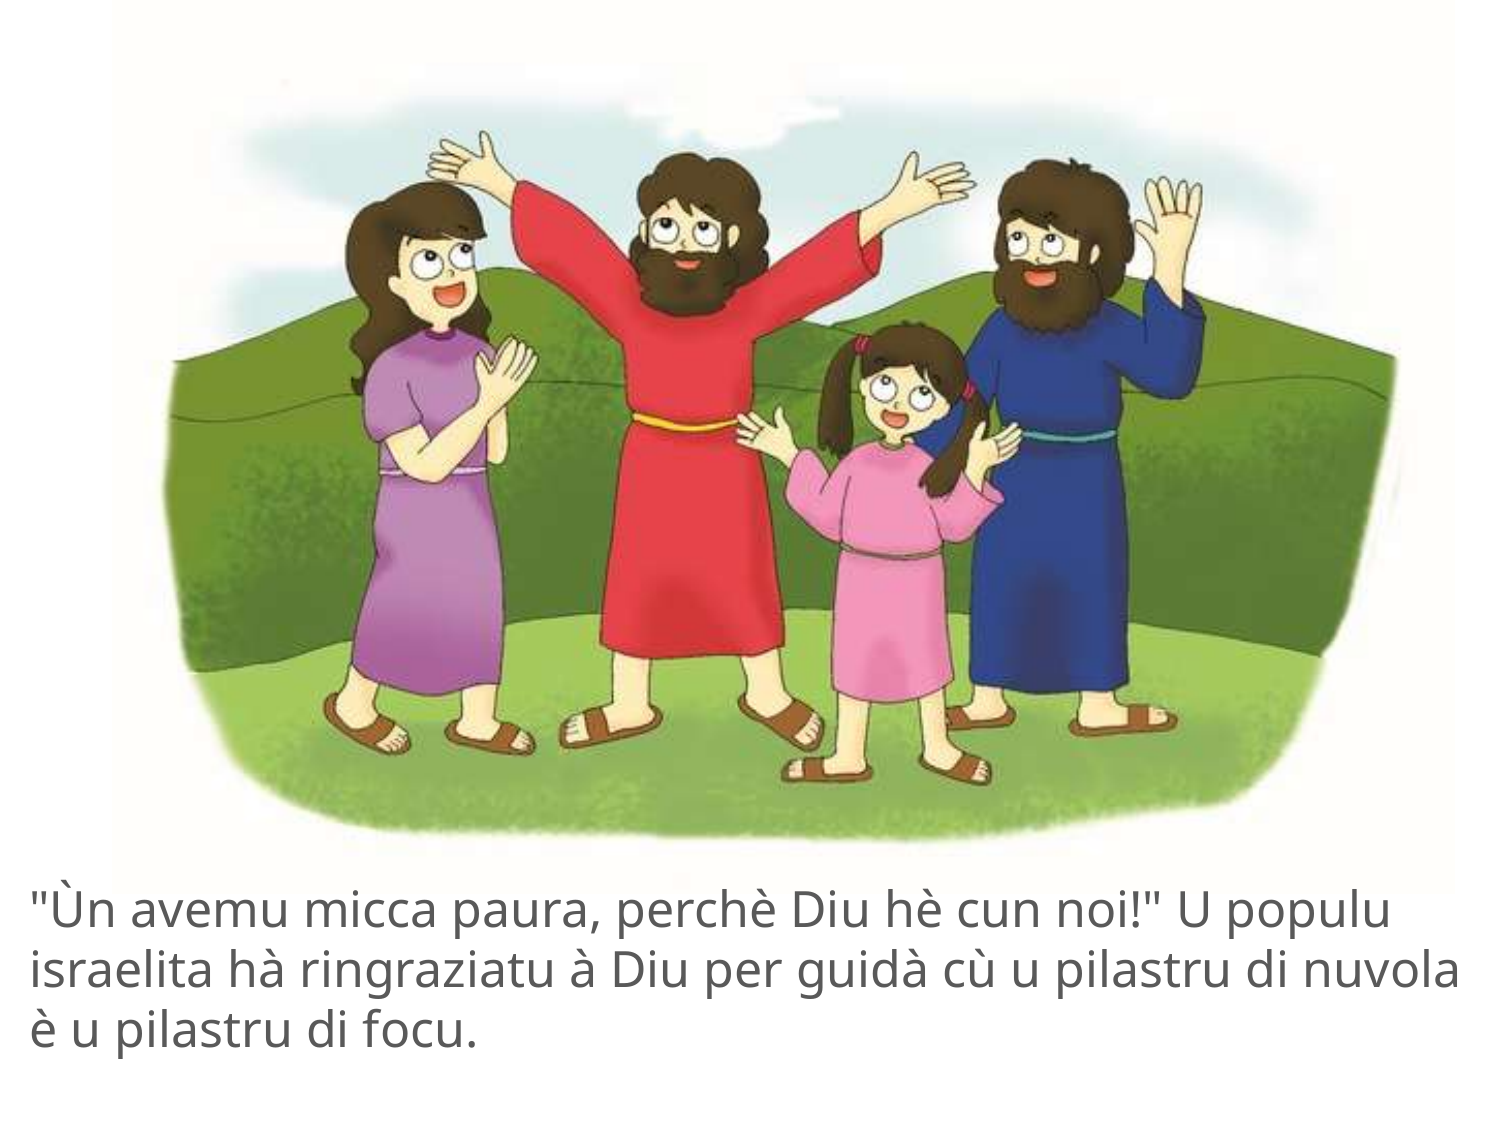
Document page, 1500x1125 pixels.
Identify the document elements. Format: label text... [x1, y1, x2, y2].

text_box "Ùn avemu micca paura, perchè Diu hè cun noi!" U populu israelita hà ringraziatu à Diu per guidà cù u pilastru di nuvola è u pilastru di focu. [14, 869, 1486, 1065]
picture [111, 0, 1455, 894]
